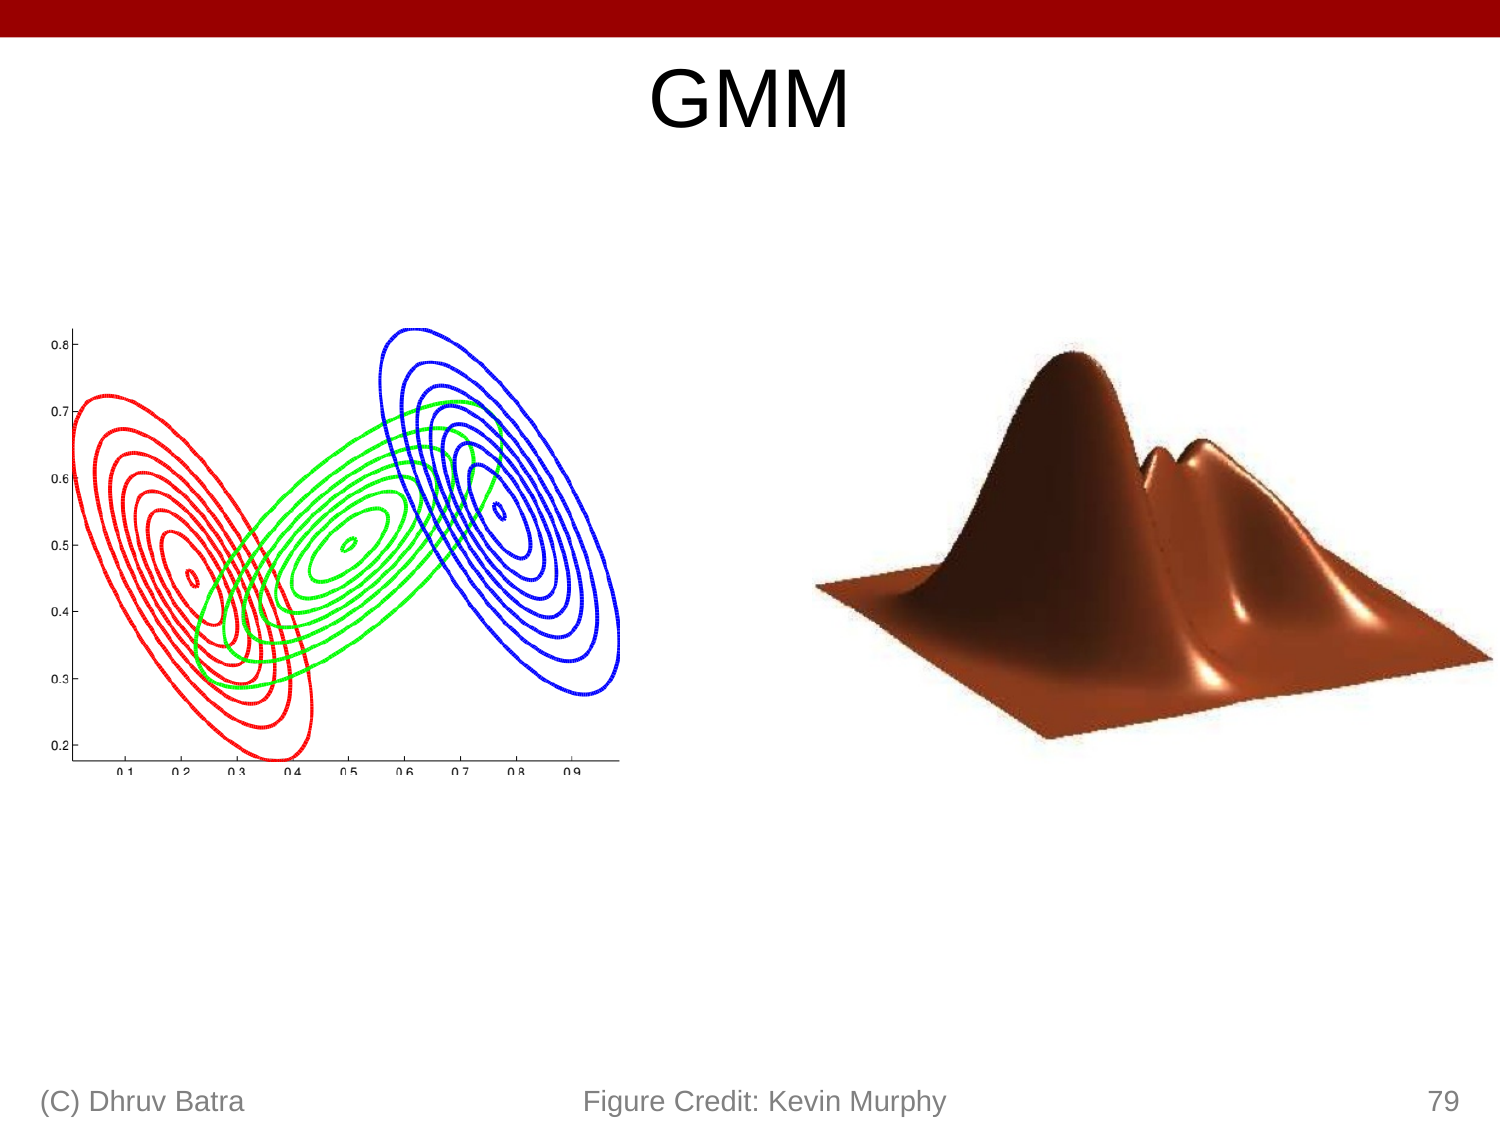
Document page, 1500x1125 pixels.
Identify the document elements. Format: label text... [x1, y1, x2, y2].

title GMM [112, 37, 1388, 151]
picture [812, 337, 1498, 788]
text_box Figure Credit: Kevin Murphy [524, 1049, 963, 1125]
footer (C) Dhruv Batra [24, 1049, 501, 1125]
slide_number 79 [1162, 1049, 1476, 1125]
picture [49, 324, 623, 776]
